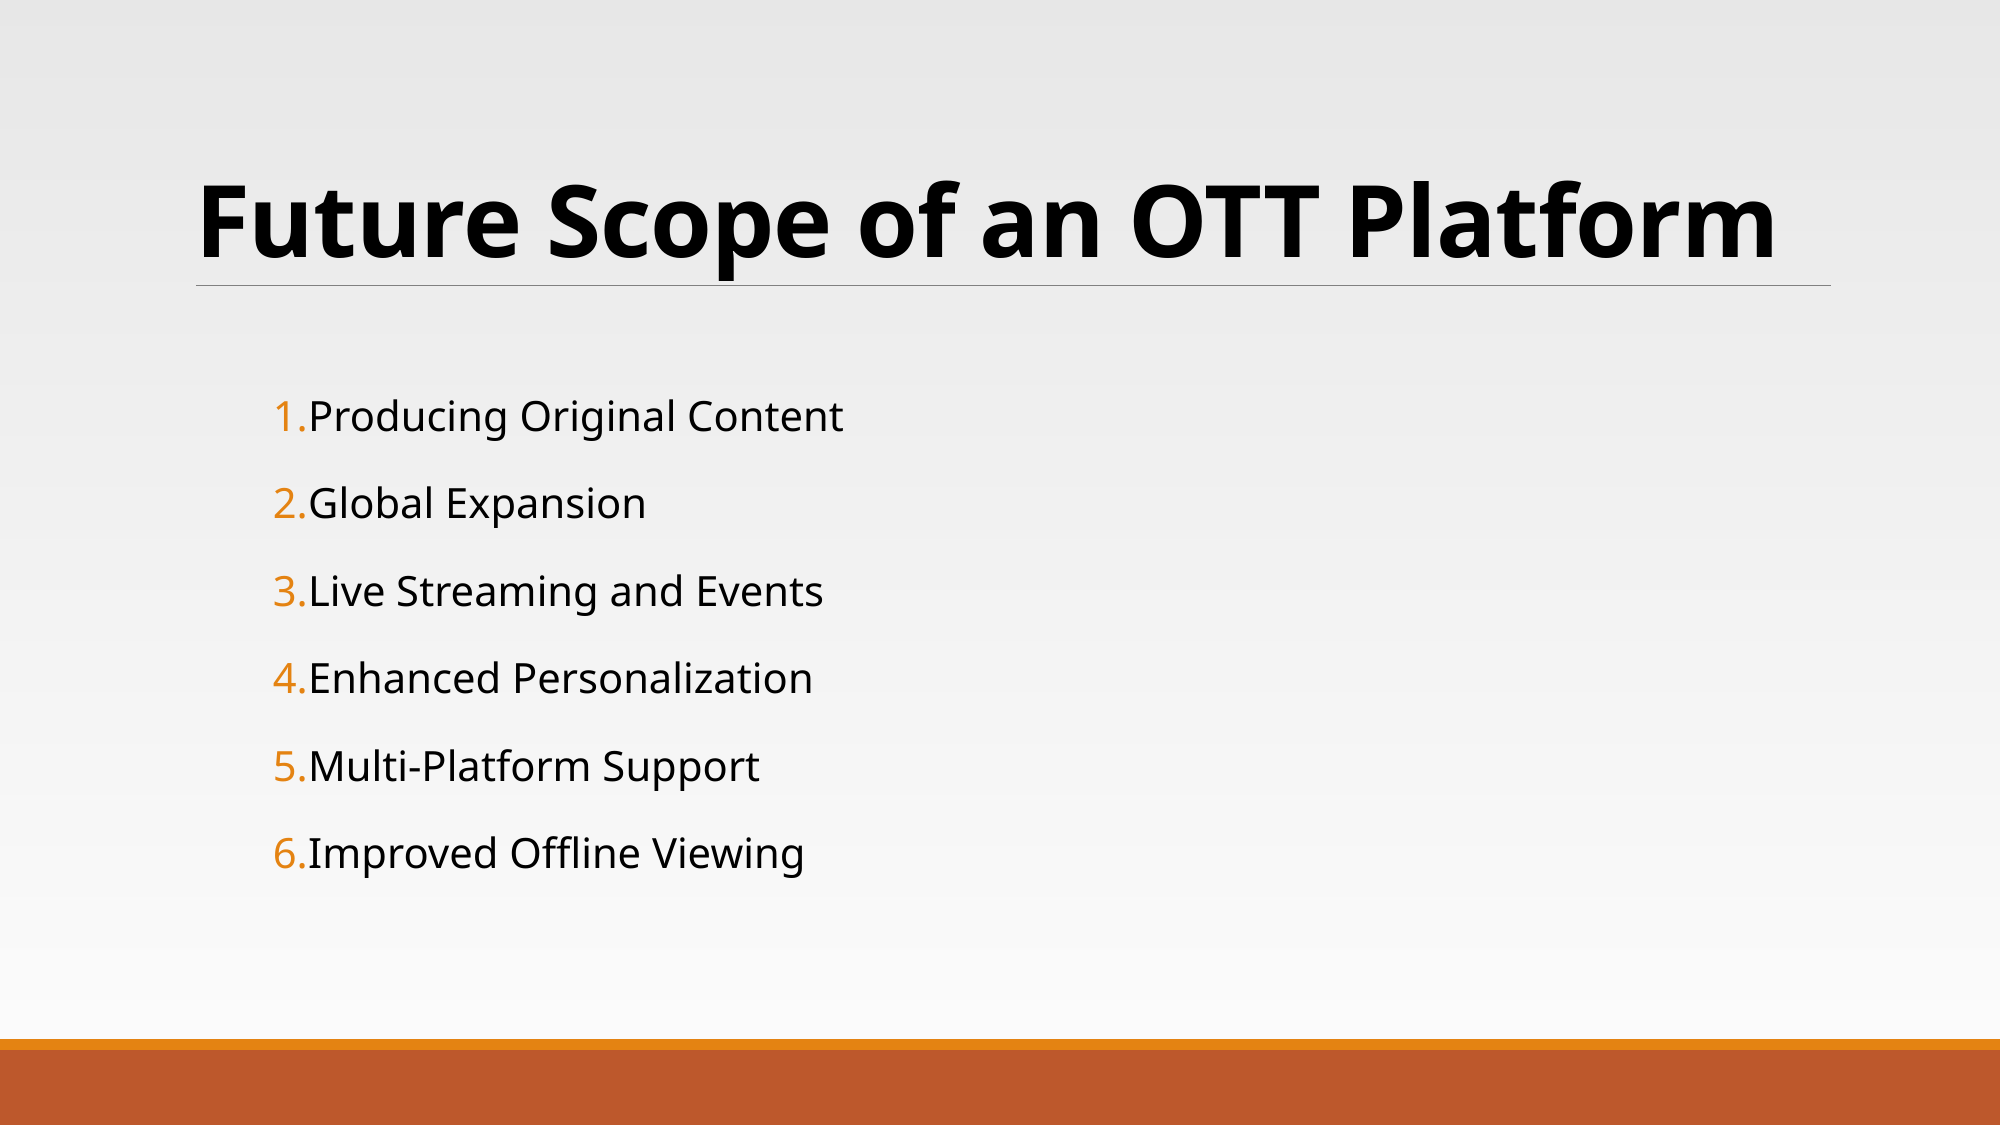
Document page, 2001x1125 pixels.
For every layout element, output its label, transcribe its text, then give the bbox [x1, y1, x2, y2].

list Producing Original Content Global Expansion Live Streaming and Events Enhanced Personalization Multi-Platform Support Improved Offline Viewing [180, 302, 1830, 963]
title Future Scope of an OTT Platform [180, 47, 1830, 285]
